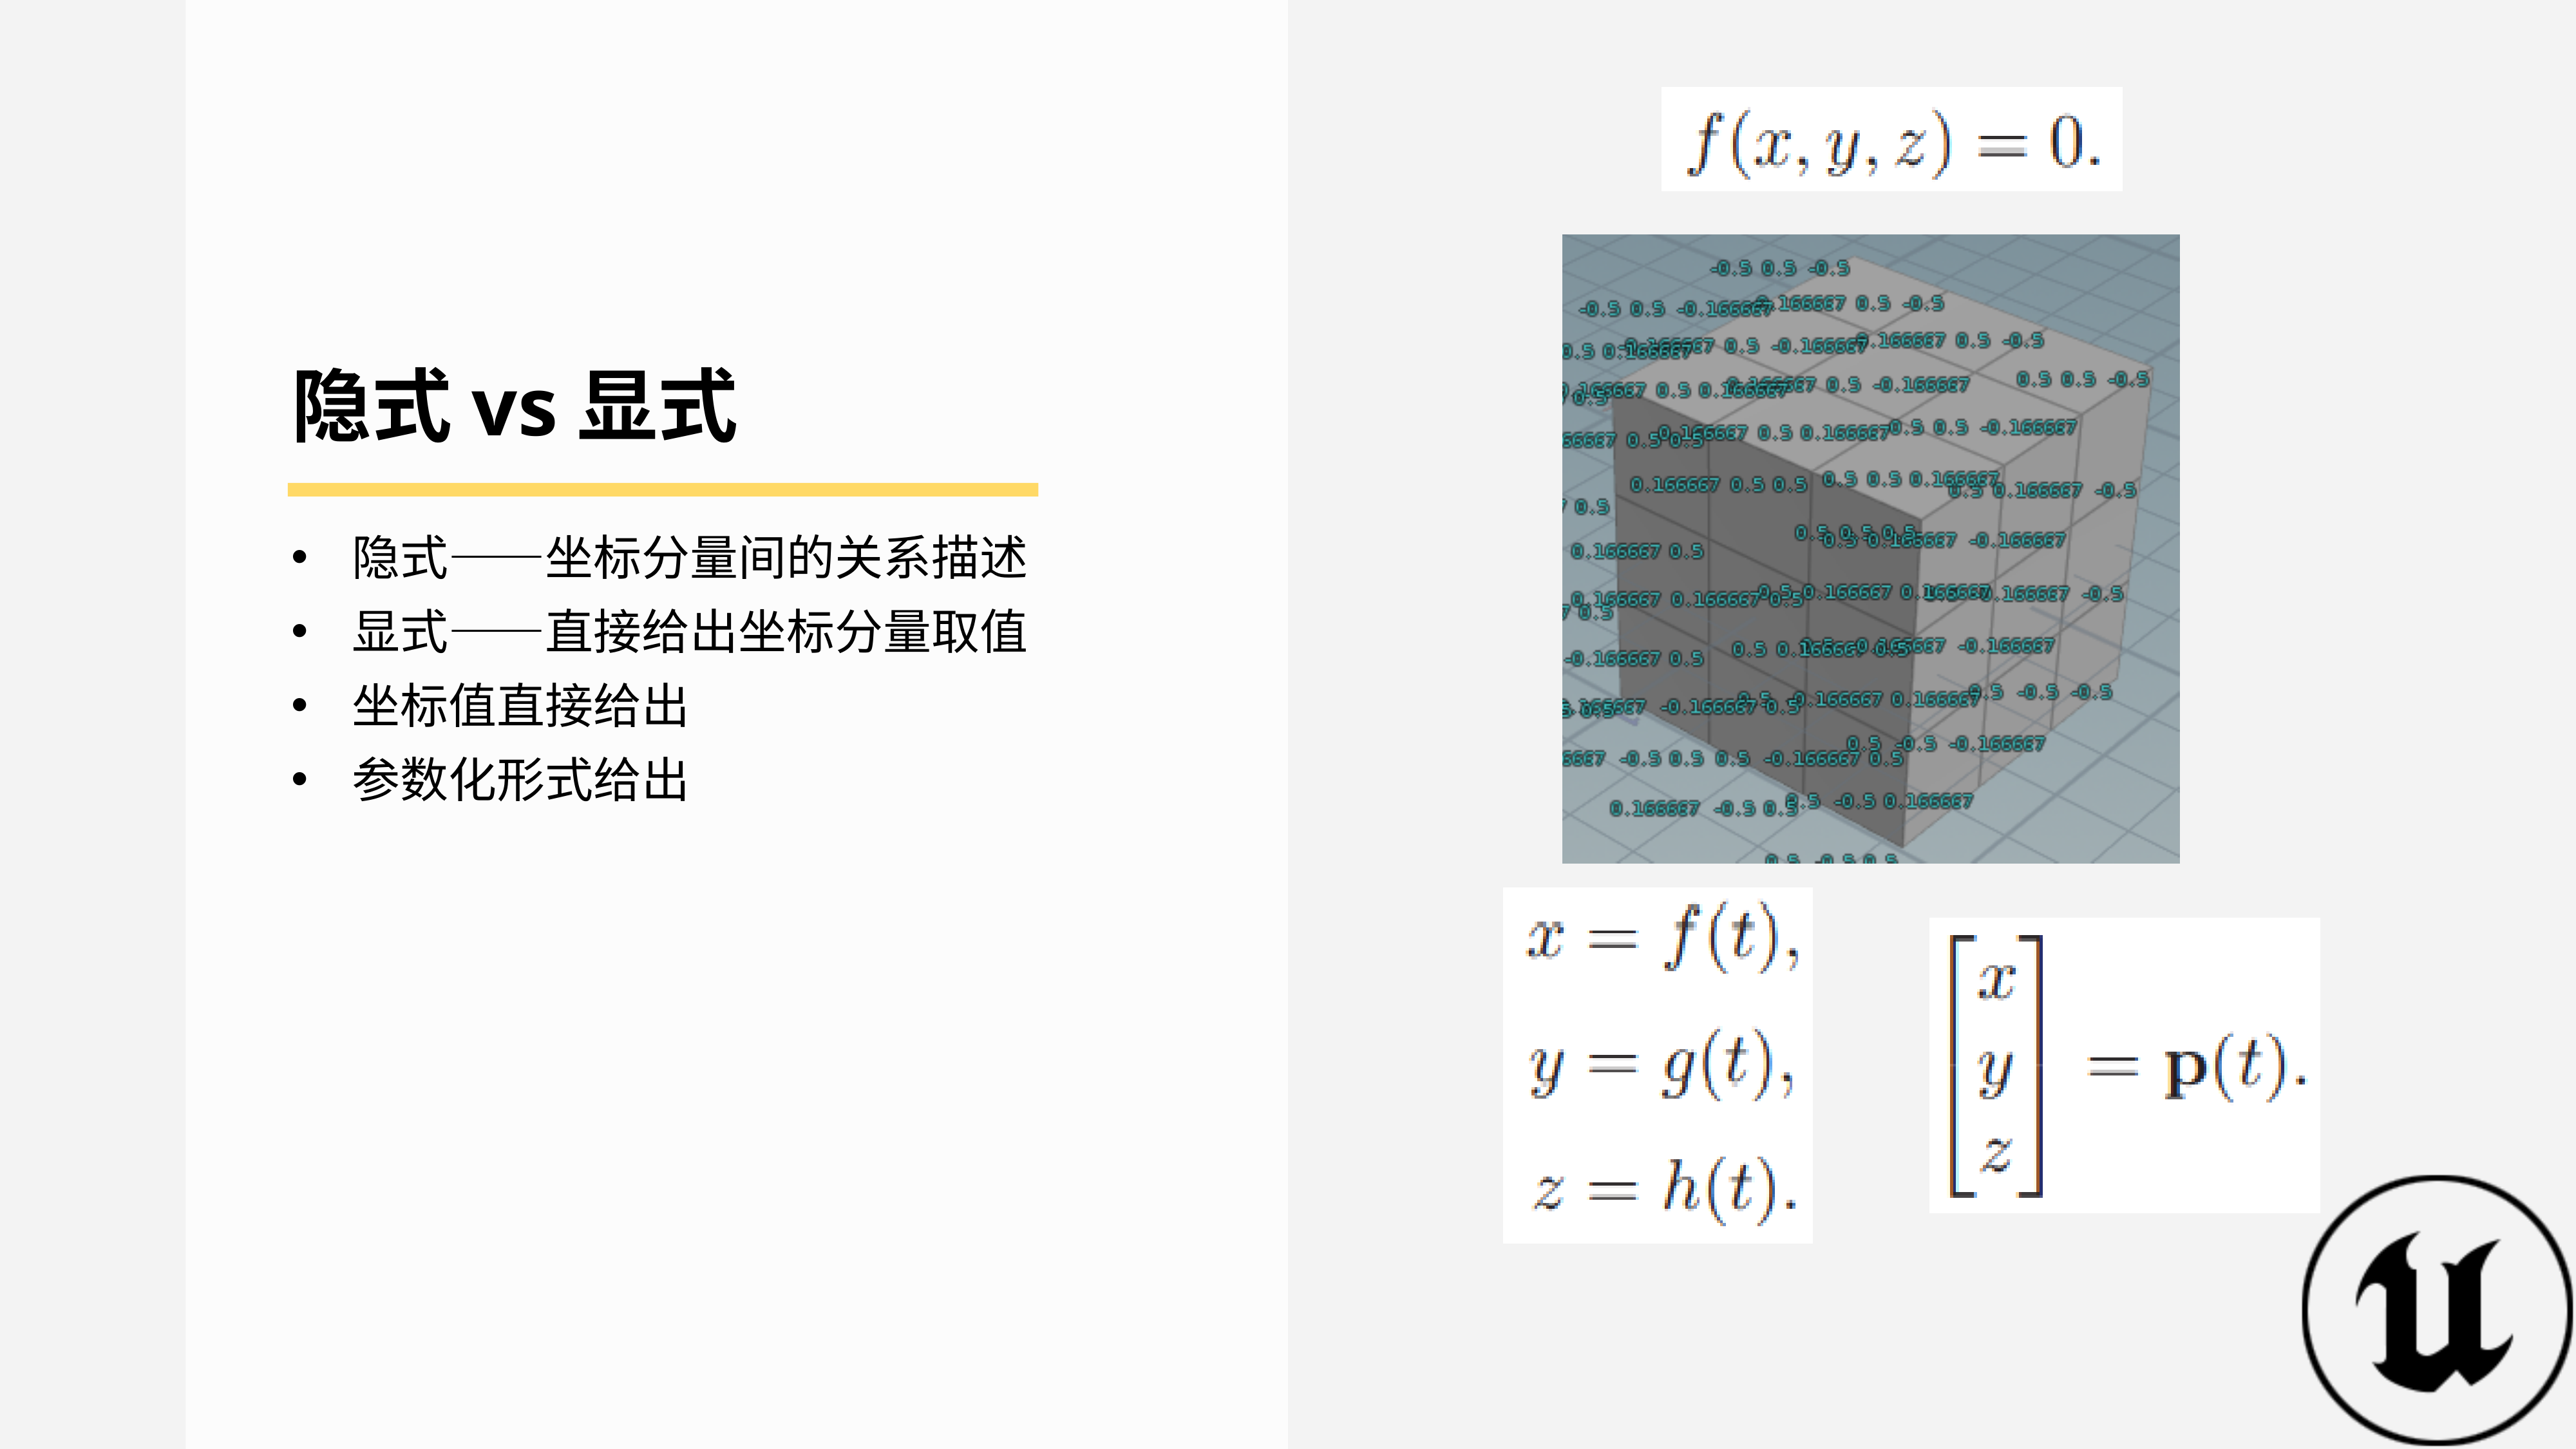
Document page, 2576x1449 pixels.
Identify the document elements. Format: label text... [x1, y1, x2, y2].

text_box [287, 482, 1039, 497]
picture [1503, 887, 1814, 1244]
picture [1662, 87, 2123, 192]
text_box [185, 0, 1288, 1449]
text_box 隐式vs显式 [285, 350, 1114, 458]
picture [1562, 234, 2180, 864]
text_box 隐式——坐标分量间的关系描述 显式——直接给出坐标分量取值 坐标值直接给出 参数化形式给出 [285, 521, 1288, 813]
picture [1929, 917, 2576, 1449]
